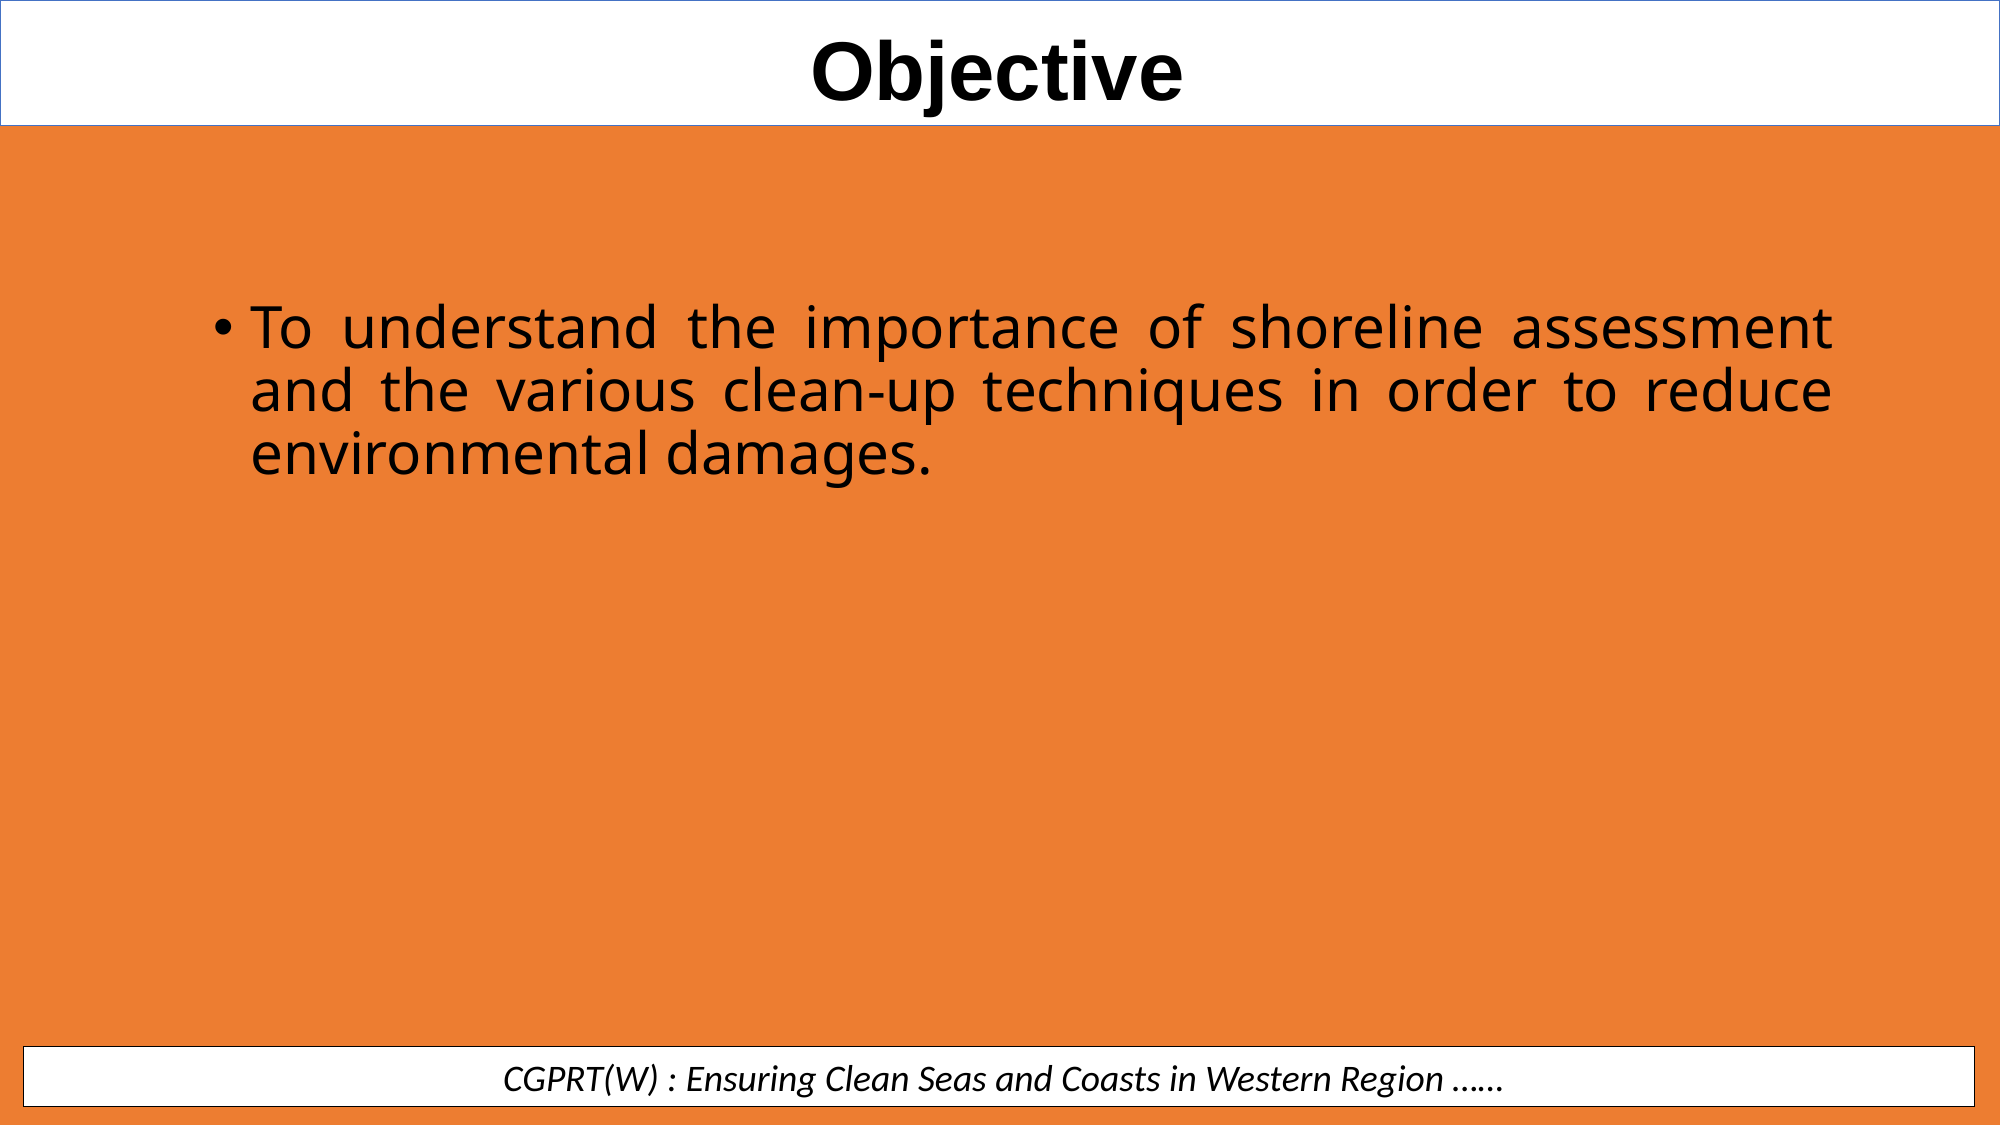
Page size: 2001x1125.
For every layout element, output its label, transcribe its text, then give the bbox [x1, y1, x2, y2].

text_box To understand the importance of shoreline assessment and the various clean-up techniques in order to reduce environmental damages. [198, 290, 1848, 775]
text_box Objective [172, 21, 1823, 114]
text_box CGPRT(W) : Ensuring Clean Seas and Coasts in Western Region …… [23, 1046, 1975, 1107]
text_box [0, 0, 2000, 126]
